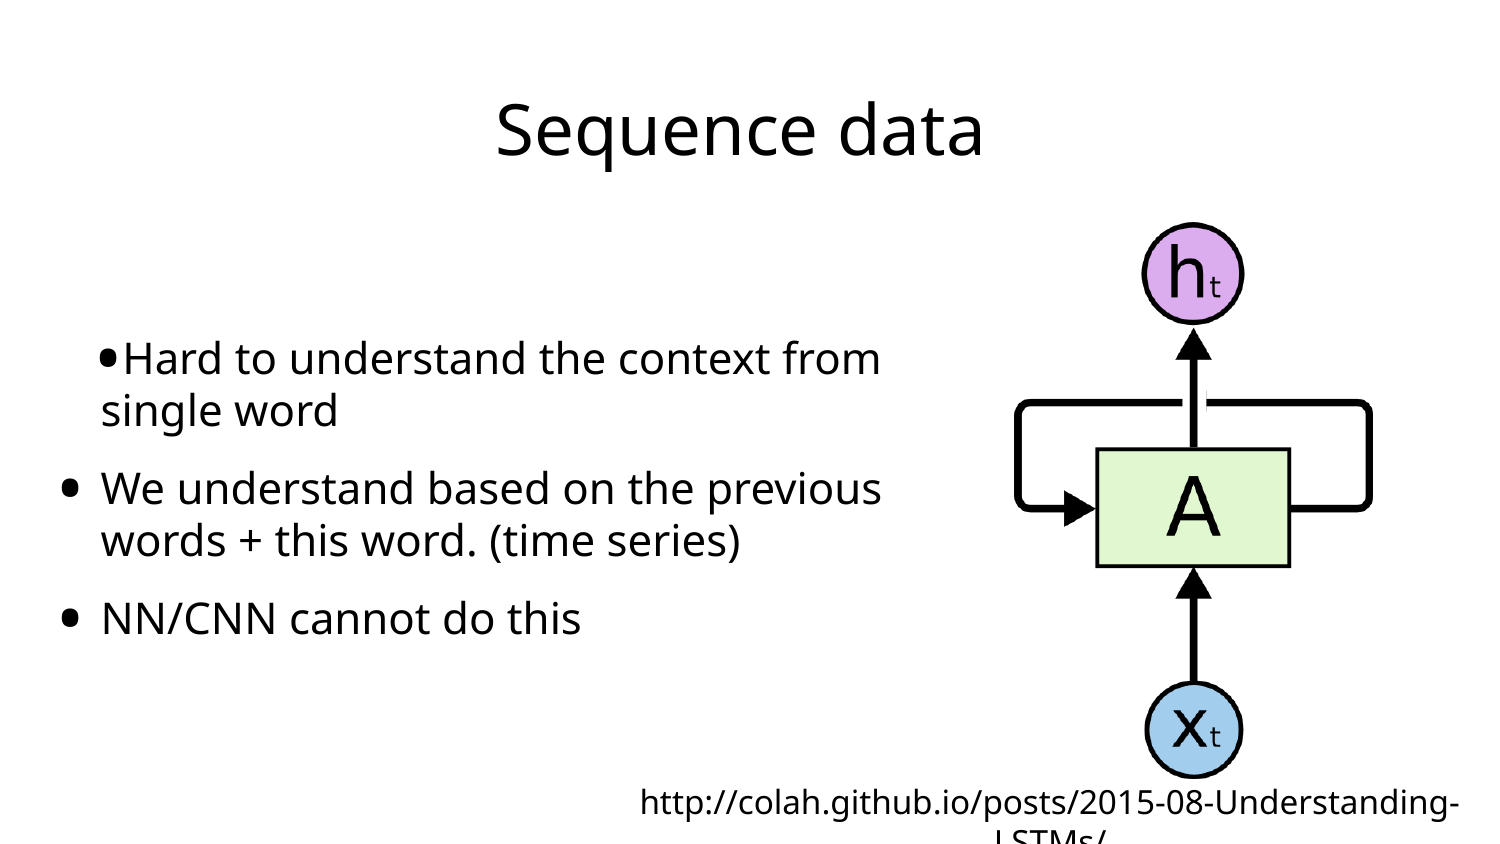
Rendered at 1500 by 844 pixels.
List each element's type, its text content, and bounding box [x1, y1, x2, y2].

text_box http://colah.github.io/posts/2015-08-Understanding-LSTMs/ [610, 796, 1490, 844]
list Hard to understand the context from single word We understand based on the previous words + this word. (time series) NN/CNN cannot do this [29, 239, 1009, 734]
title Sequence data [0, 21, 1500, 233]
picture [1014, 222, 1373, 779]
